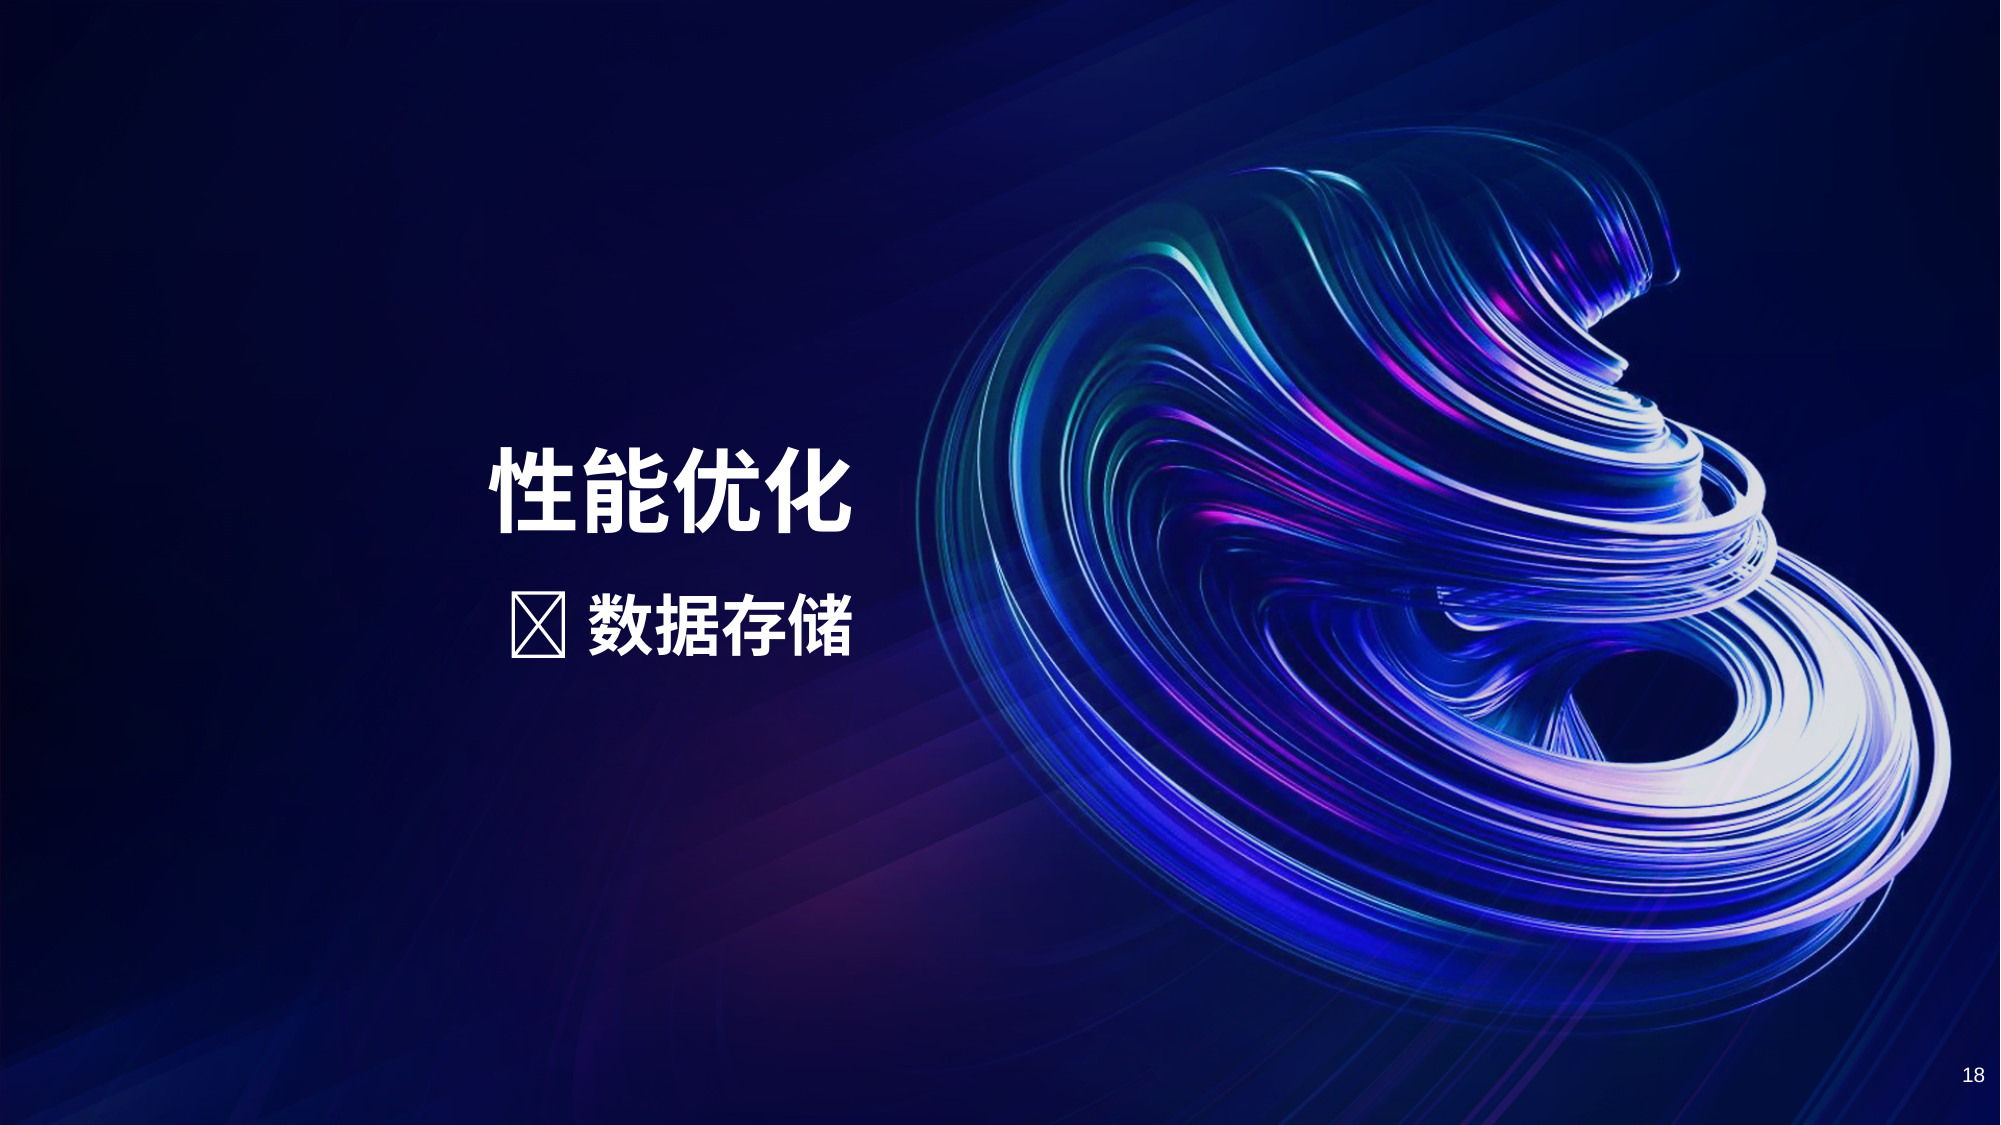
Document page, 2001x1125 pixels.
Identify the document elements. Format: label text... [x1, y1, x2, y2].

slide_number 18 [1563, 1053, 2000, 1095]
title 性能优化  数据存储 [108, 376, 870, 666]
picture [0, 0, 2000, 1125]
